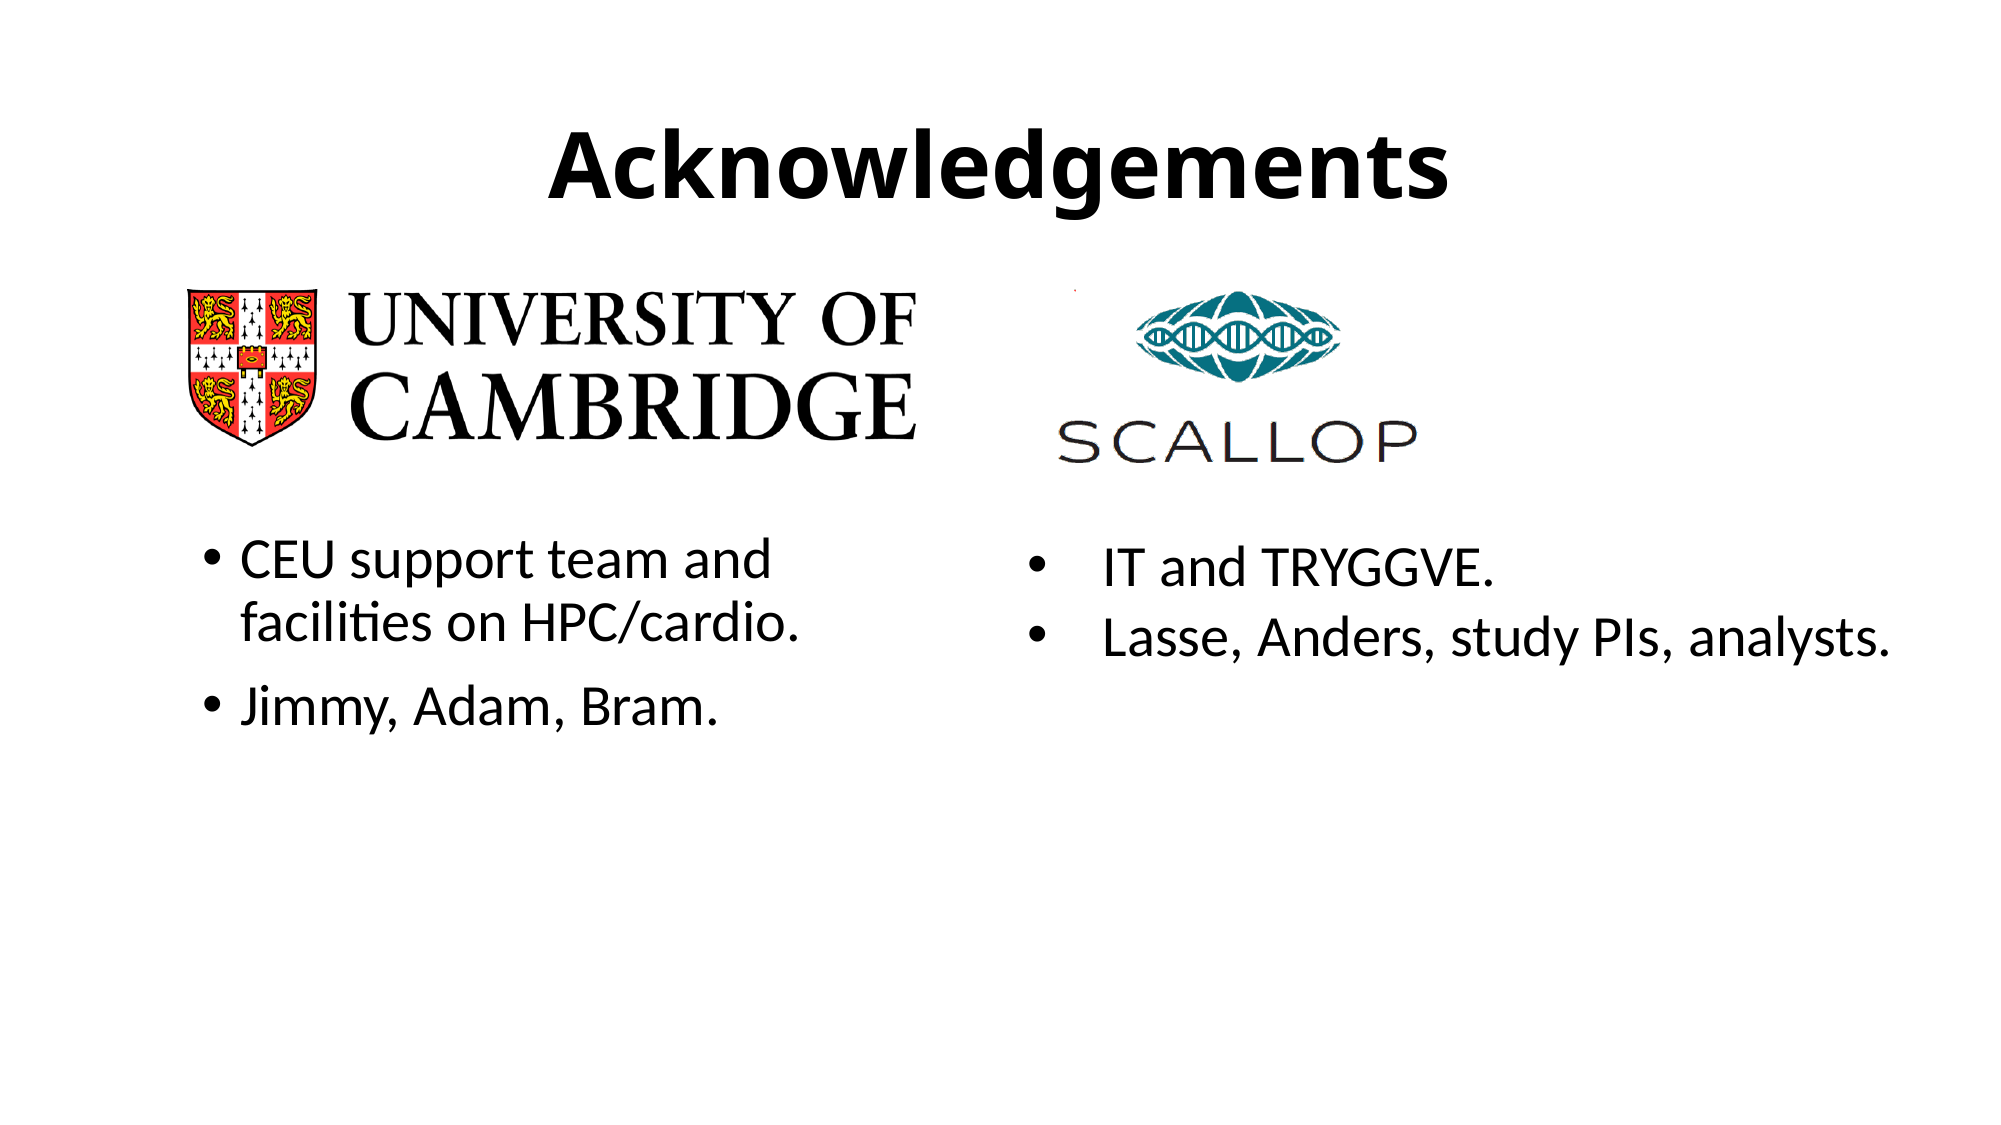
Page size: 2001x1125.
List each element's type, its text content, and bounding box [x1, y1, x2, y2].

title Acknowledgements [137, 59, 1863, 278]
text_box IT and TRYGGVE. Lasse, Anders, study PIs, analysts. [1012, 520, 1918, 676]
picture [999, 263, 1475, 500]
list CEU support team and facilities on HPC/cardio. Jimmy, Adam, Bram. [187, 521, 916, 800]
picture [187, 289, 916, 447]
